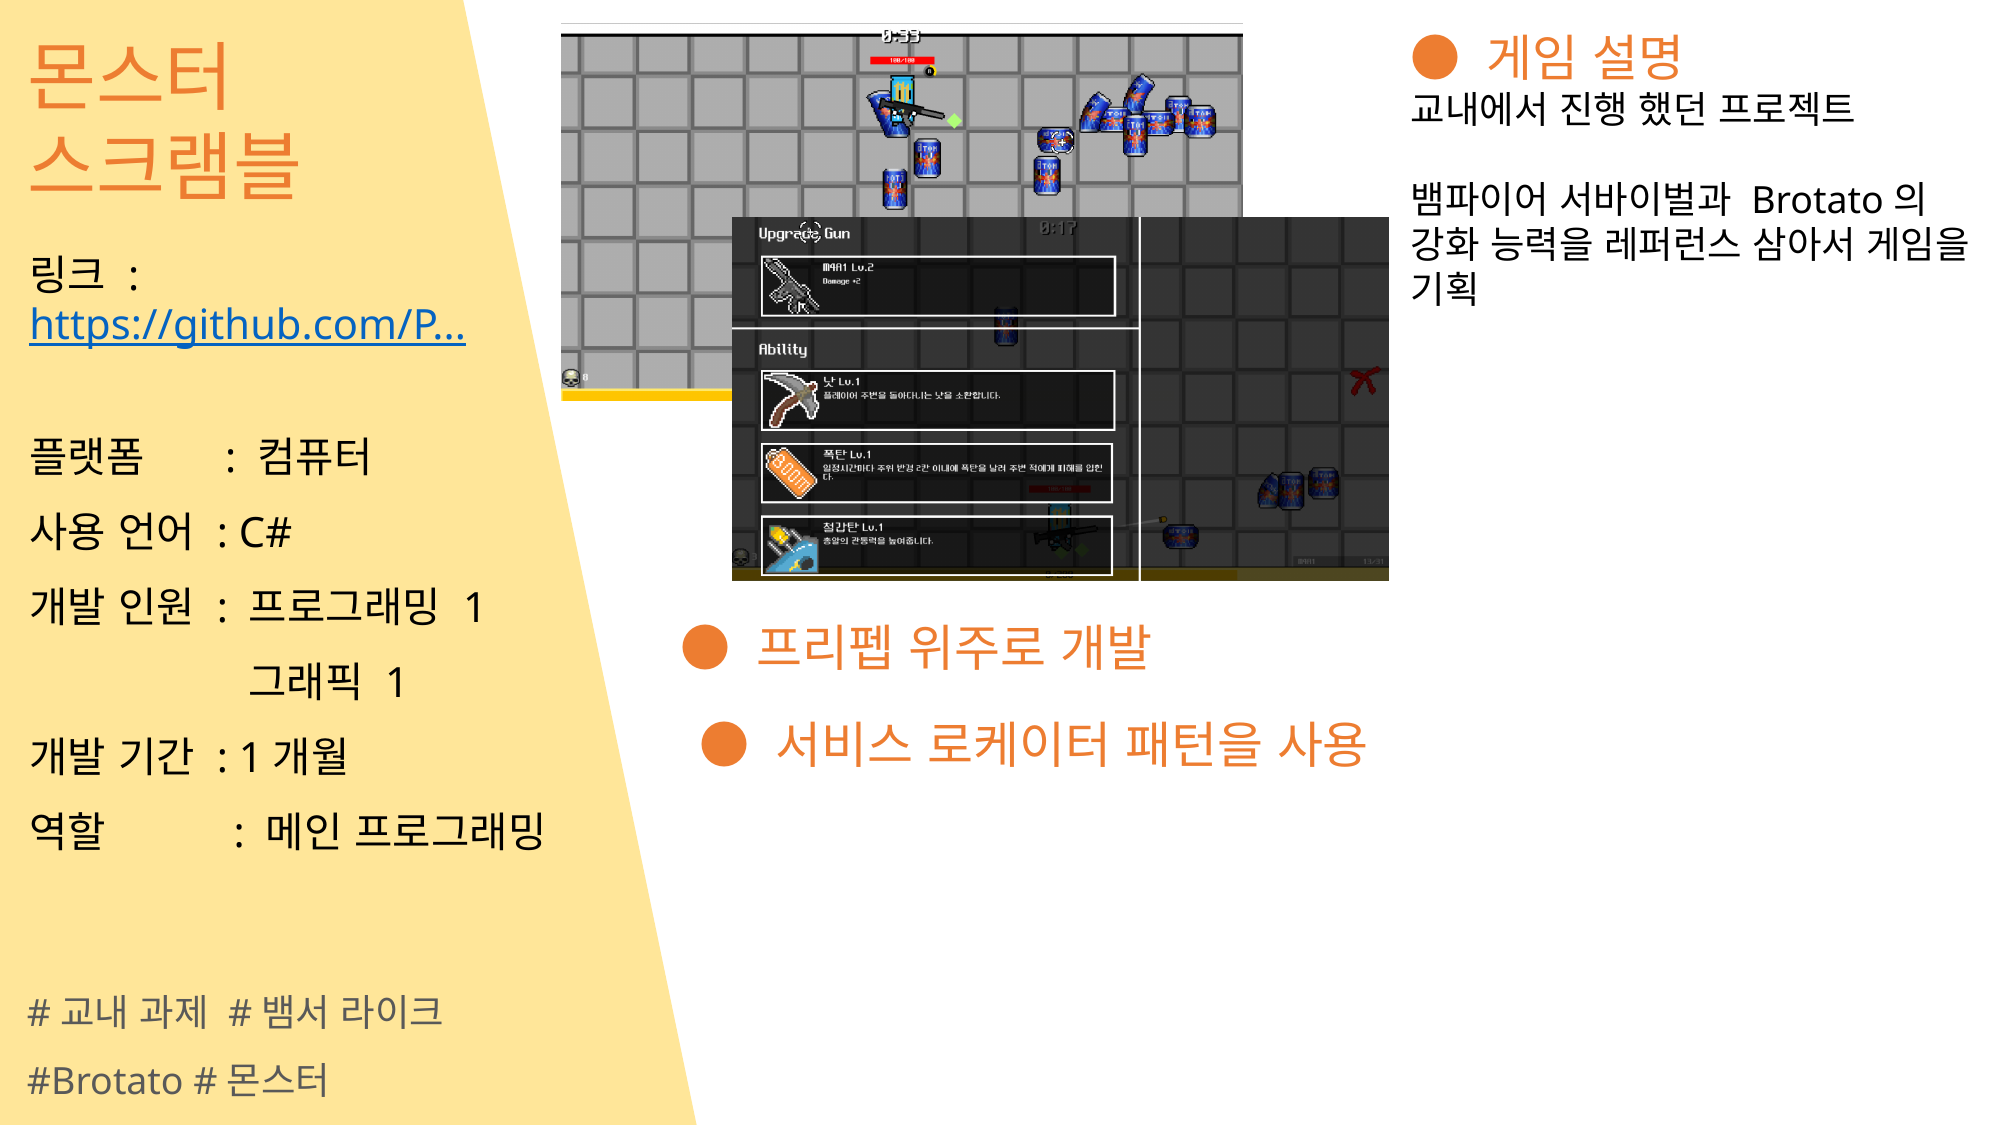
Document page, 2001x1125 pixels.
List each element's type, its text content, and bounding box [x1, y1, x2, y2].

text_box ● 프리펩 위주로 개발 [666, 609, 1988, 685]
text_box #교내 과제 #뱀서 라이크 #Brotato #몬스터 [12, 959, 589, 1110]
text_box ● 게임 설명 교내에서 진행 했던 프로젝트 뱀파이어 서바이벌과 Brotato의 강화 능력을 레퍼런스 삼아서 게임을 기획 [1396, 19, 1988, 319]
text_box 몬스터 스크램블 [12, 22, 485, 217]
text_box 링크 : https://github.com/P... 플랫폼 : 컴퓨터 사용 언어 : C# 개발 인원 : 프로그래밍 1 그래픽 1 개발 기간 : 1개월 역할 : 메인 프로그래밍 [14, 241, 592, 863]
text_box ● 서비스 로케이터 패턴을 사용 [684, 706, 1976, 782]
picture [561, 23, 1389, 581]
text_box [0, 0, 697, 1125]
